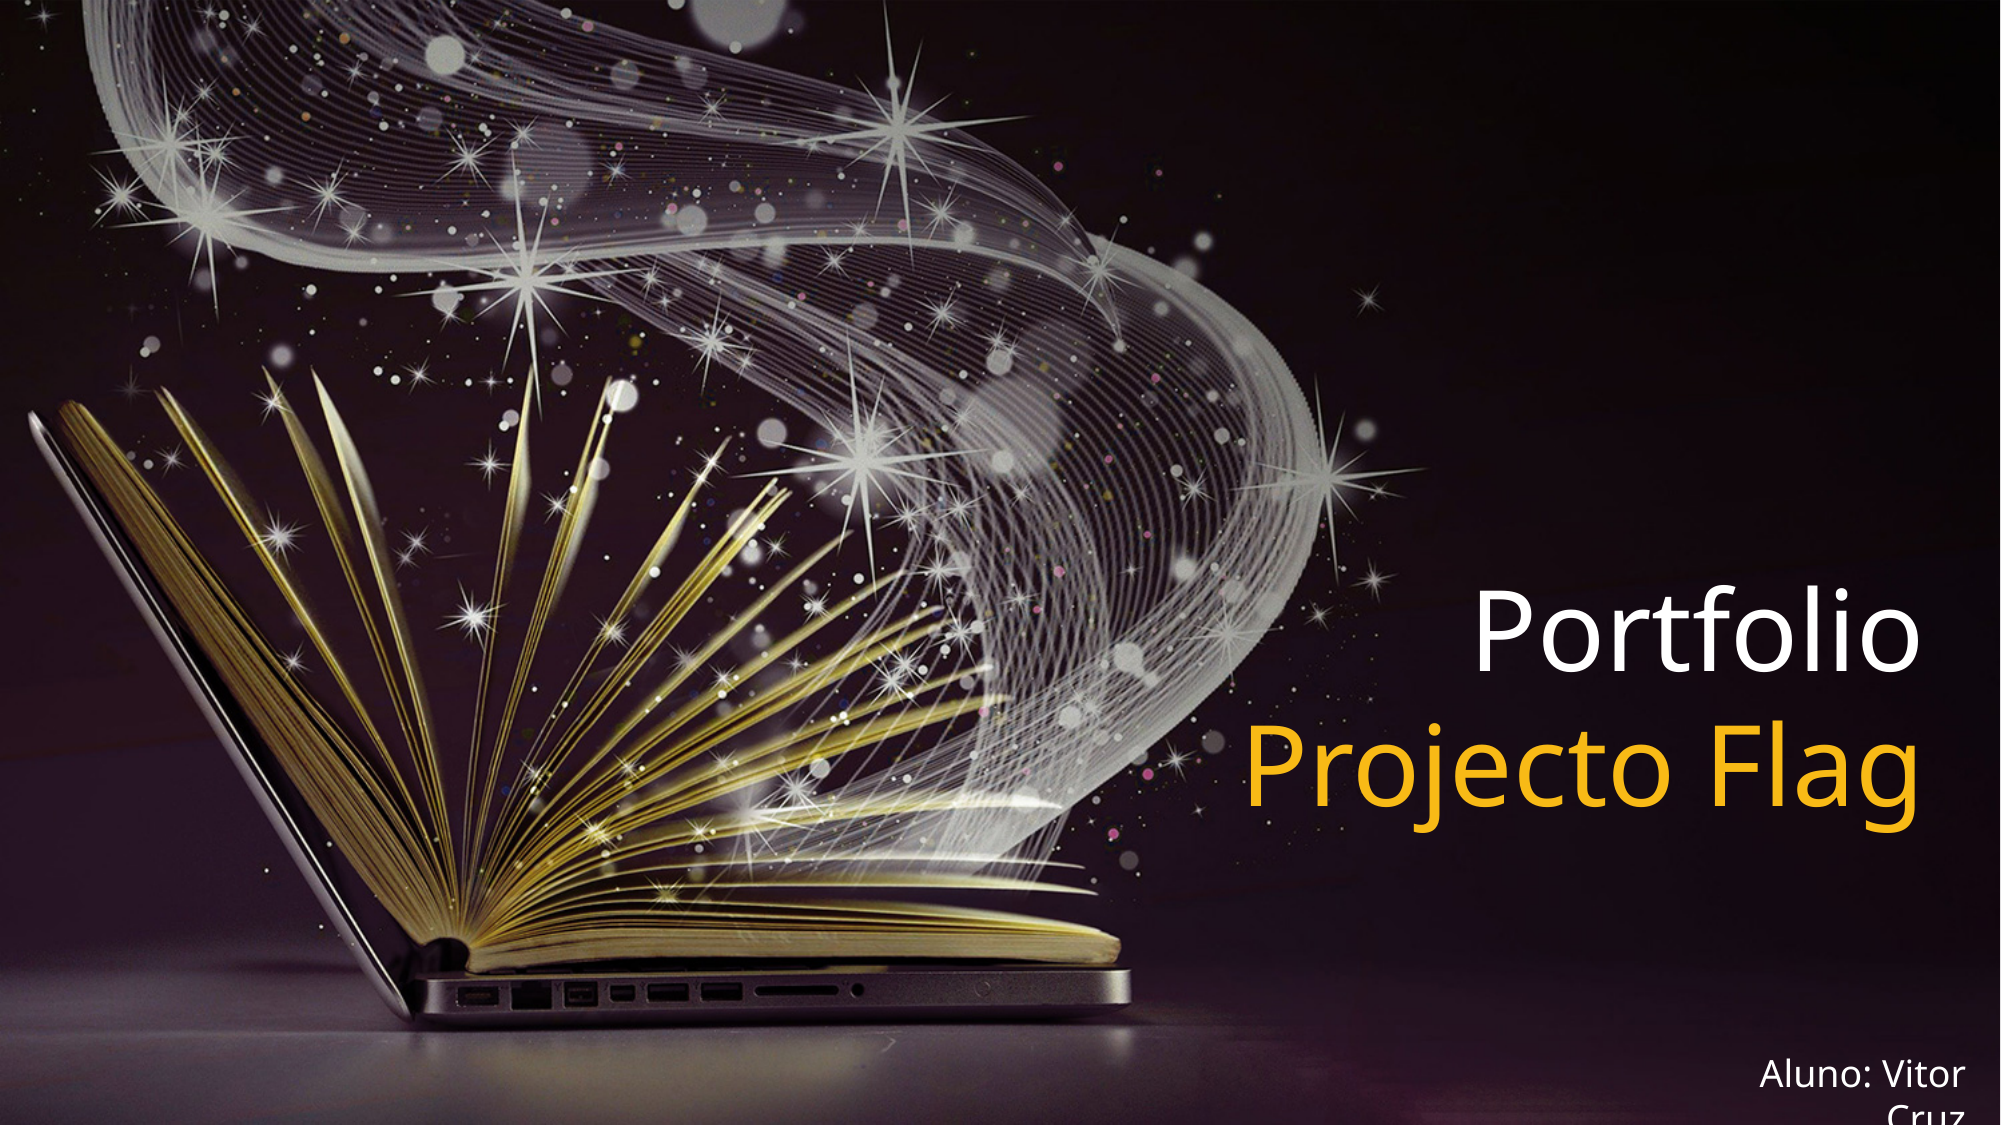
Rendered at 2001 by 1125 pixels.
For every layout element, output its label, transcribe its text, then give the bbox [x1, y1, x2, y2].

text_box Portfolio Projecto Flag [1103, 551, 1940, 837]
picture [0, 0, 2001, 1125]
text_box Aluno: Vitor Cruz [1684, 1042, 1982, 1125]
